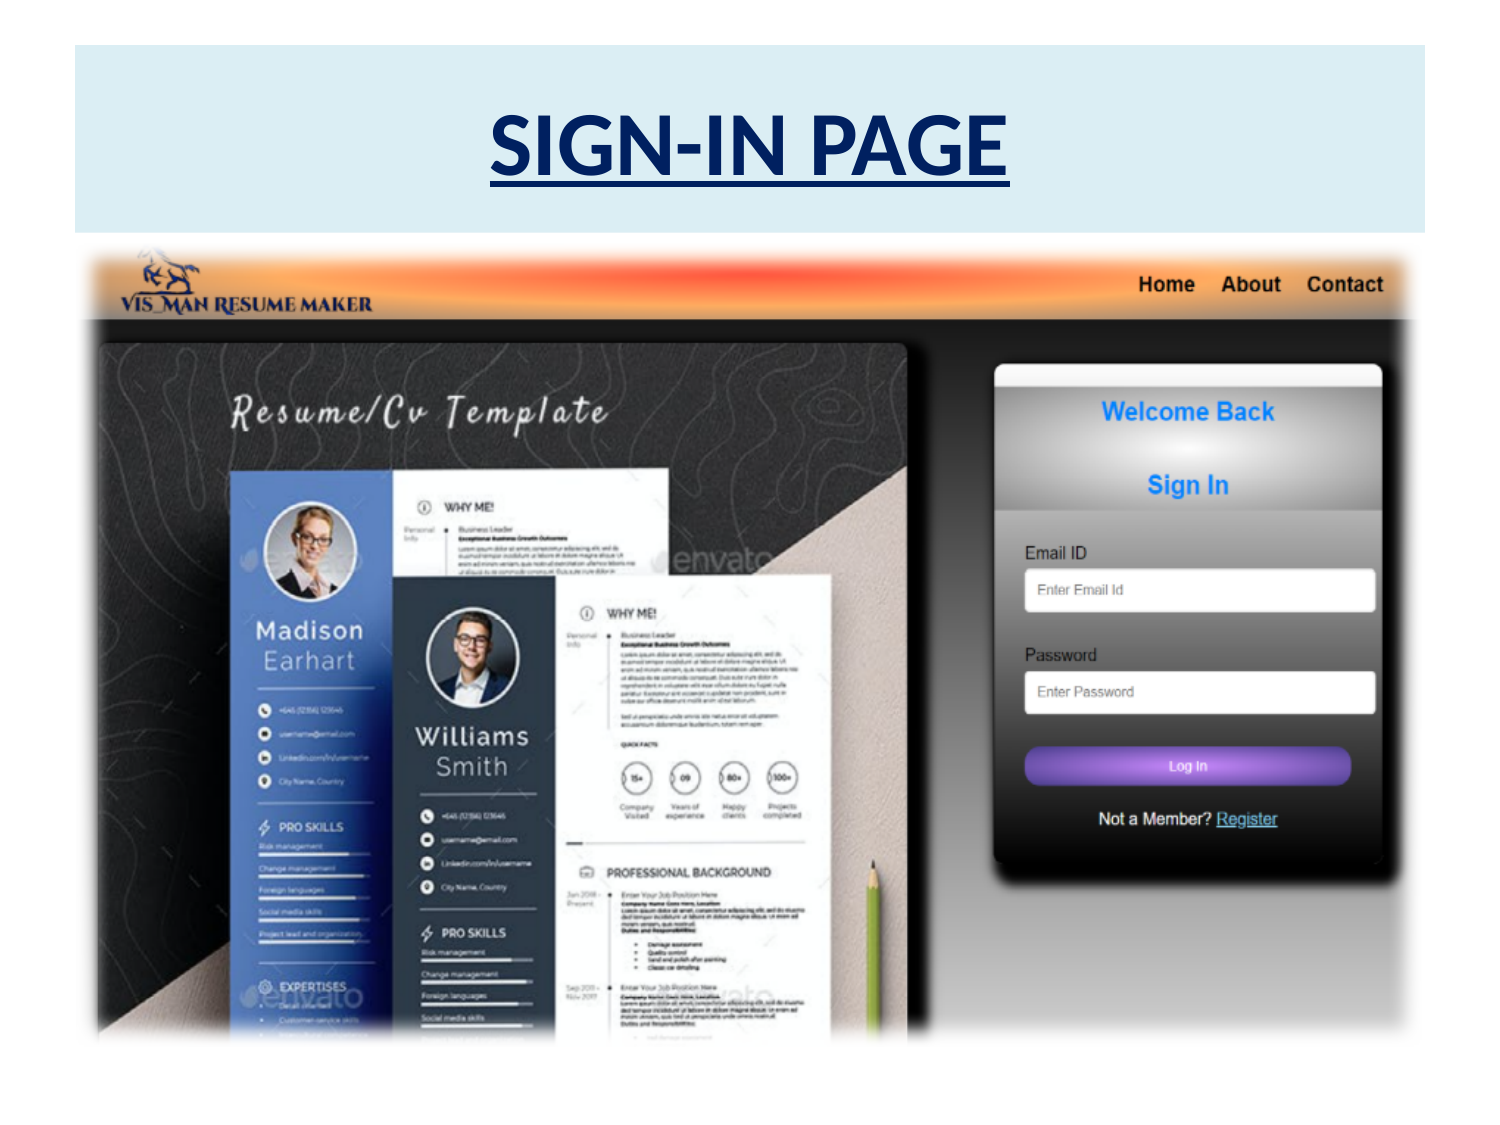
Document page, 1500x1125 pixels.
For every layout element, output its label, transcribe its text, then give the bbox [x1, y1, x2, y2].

title SIGN-IN PAGE [75, 45, 1425, 233]
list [76, 243, 1424, 1047]
